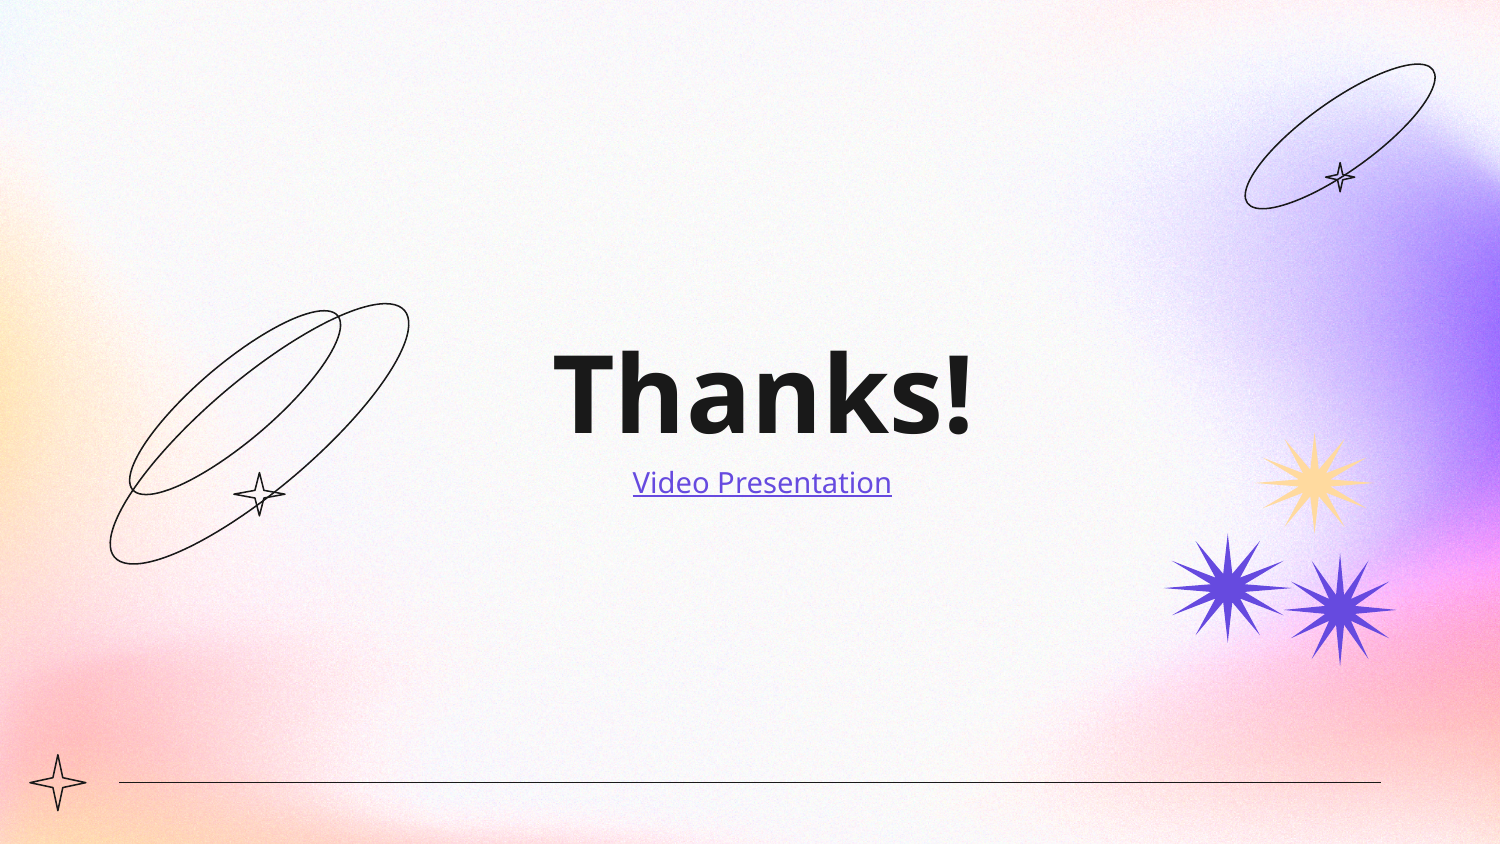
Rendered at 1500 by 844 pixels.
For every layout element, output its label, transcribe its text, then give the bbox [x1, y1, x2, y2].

text_box [1163, 533, 1293, 643]
subtitle Video Presentation [410, 378, 1115, 590]
text_box [1254, 432, 1375, 534]
picture [0, 0, 1500, 844]
text_box Thanks! [463, 308, 1115, 378]
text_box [61, 293, 458, 575]
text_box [1227, 41, 1454, 232]
text_box [1283, 553, 1397, 667]
